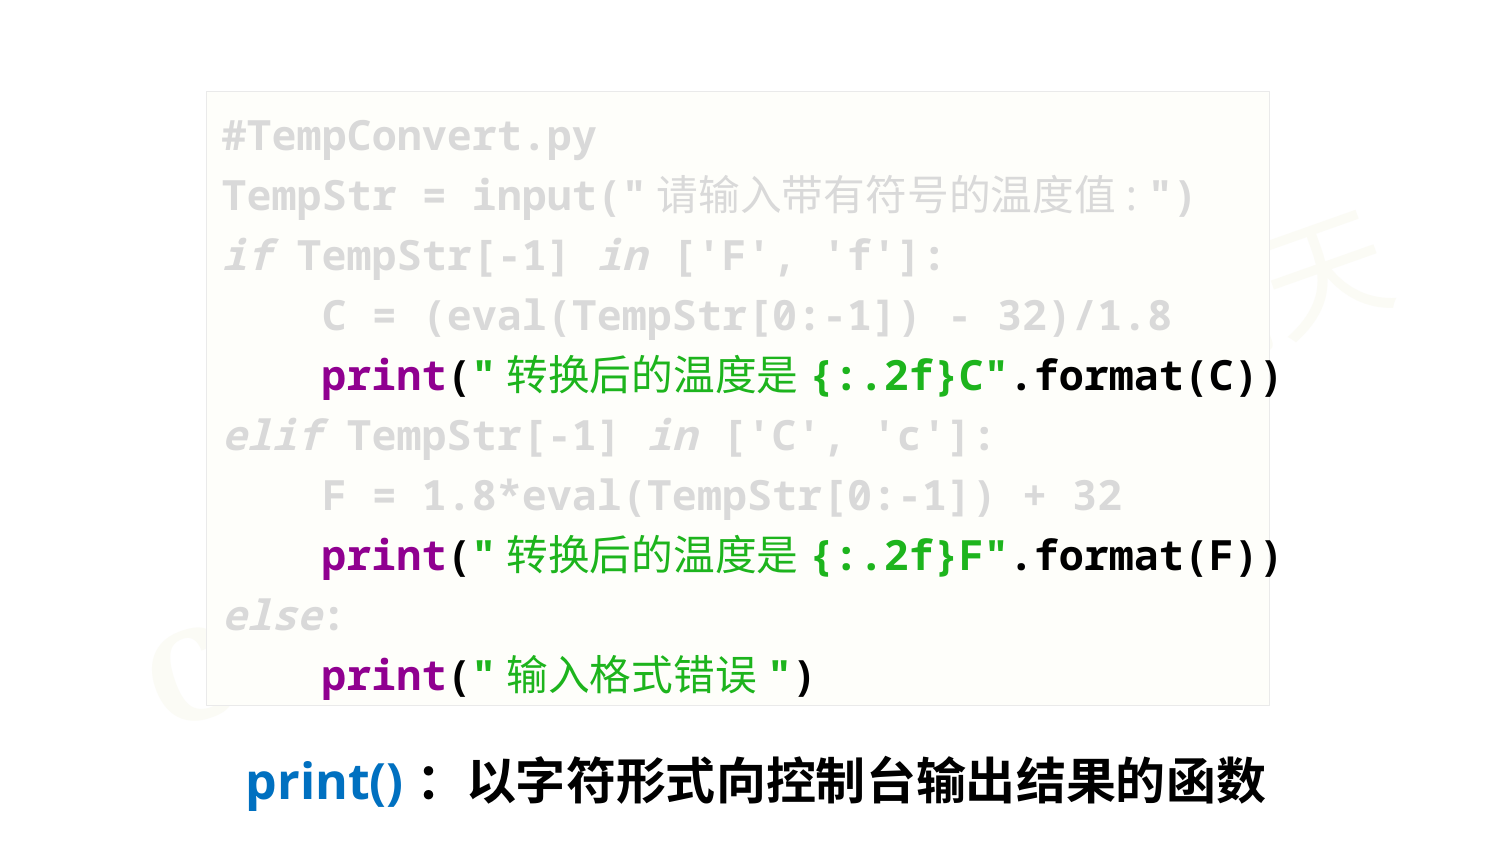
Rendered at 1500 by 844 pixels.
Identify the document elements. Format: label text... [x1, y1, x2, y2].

text_box #TempConvert.py TempStr = input("请输入带有符号的温度值: ") if TempStr[-1] in ['F', 'f']: C = (eval(TempStr[0:-1]) - 32)/1.8 print("转换后的温度是{:.2f}C".format(C)) elif TempStr[-1] in ['C', 'c']: F = 1.8*eval(TempStr[0:-1]) + 32 print("转换后的温度是{:.2f}F".format(F)) else: print("输入格式错误") [206, 91, 1270, 681]
text_box print()：以字符形式向控制台输出结果的函数 [88, 681, 1424, 817]
